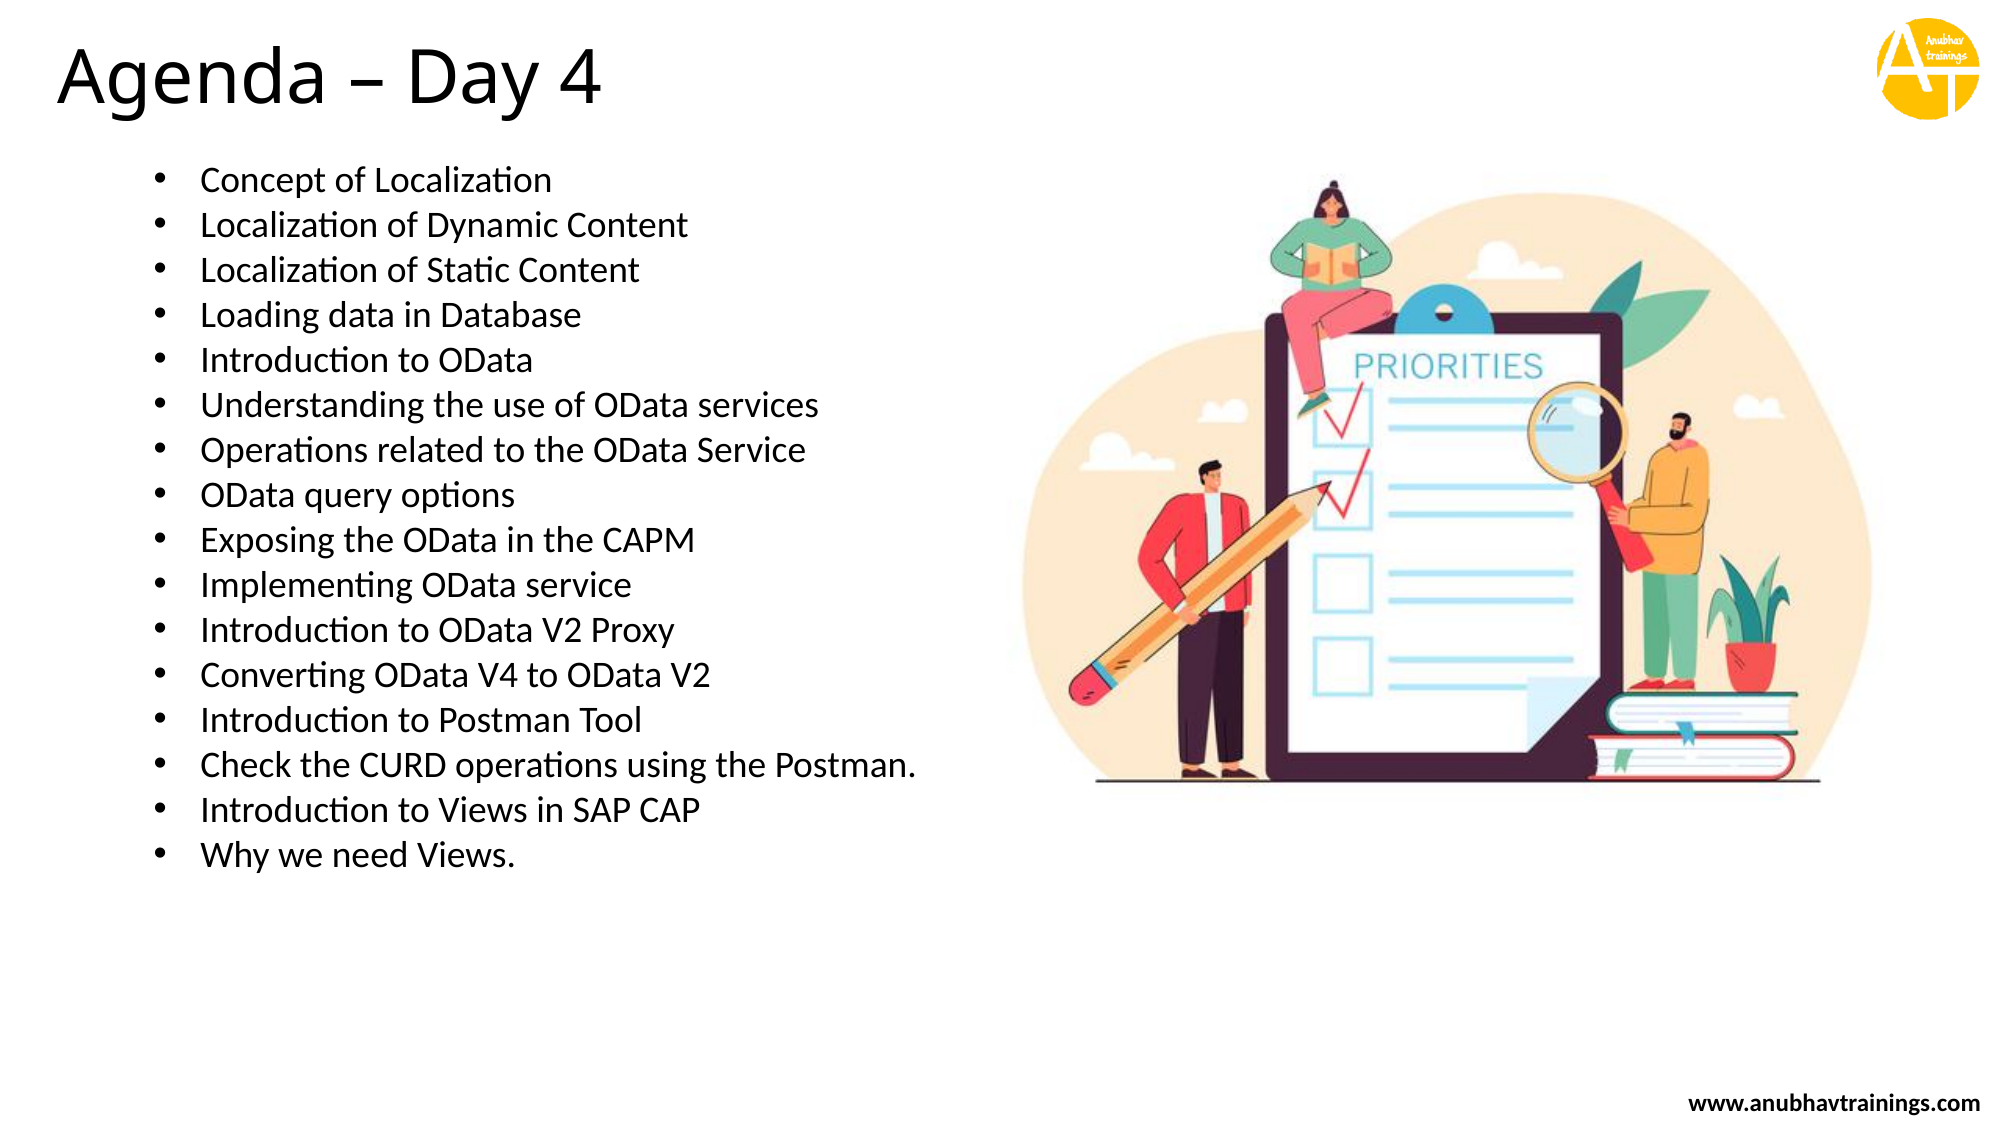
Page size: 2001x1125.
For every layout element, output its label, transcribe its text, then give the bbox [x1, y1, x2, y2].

footer www.anubhavtrainings.com [1669, 1089, 2000, 1114]
text_box Agenda – Day 4 [42, 30, 1866, 148]
picture [958, 11, 1985, 850]
text_box Concept of Localization Localization of Dynamic Content Localization of Static Content Loading data in Database Introduction to OData Understanding the use of OData services Operations related to the OData Service OData query options Exposing the OData in the CAPM Implementing OData service Introduction to OData V2 Proxy Converting OData V4 to OData V2 Introduction to Postman Tool Check the CURD operations using the Postman. Introduction to Views in SAP CAP Why we need Views. [63, 147, 959, 973]
